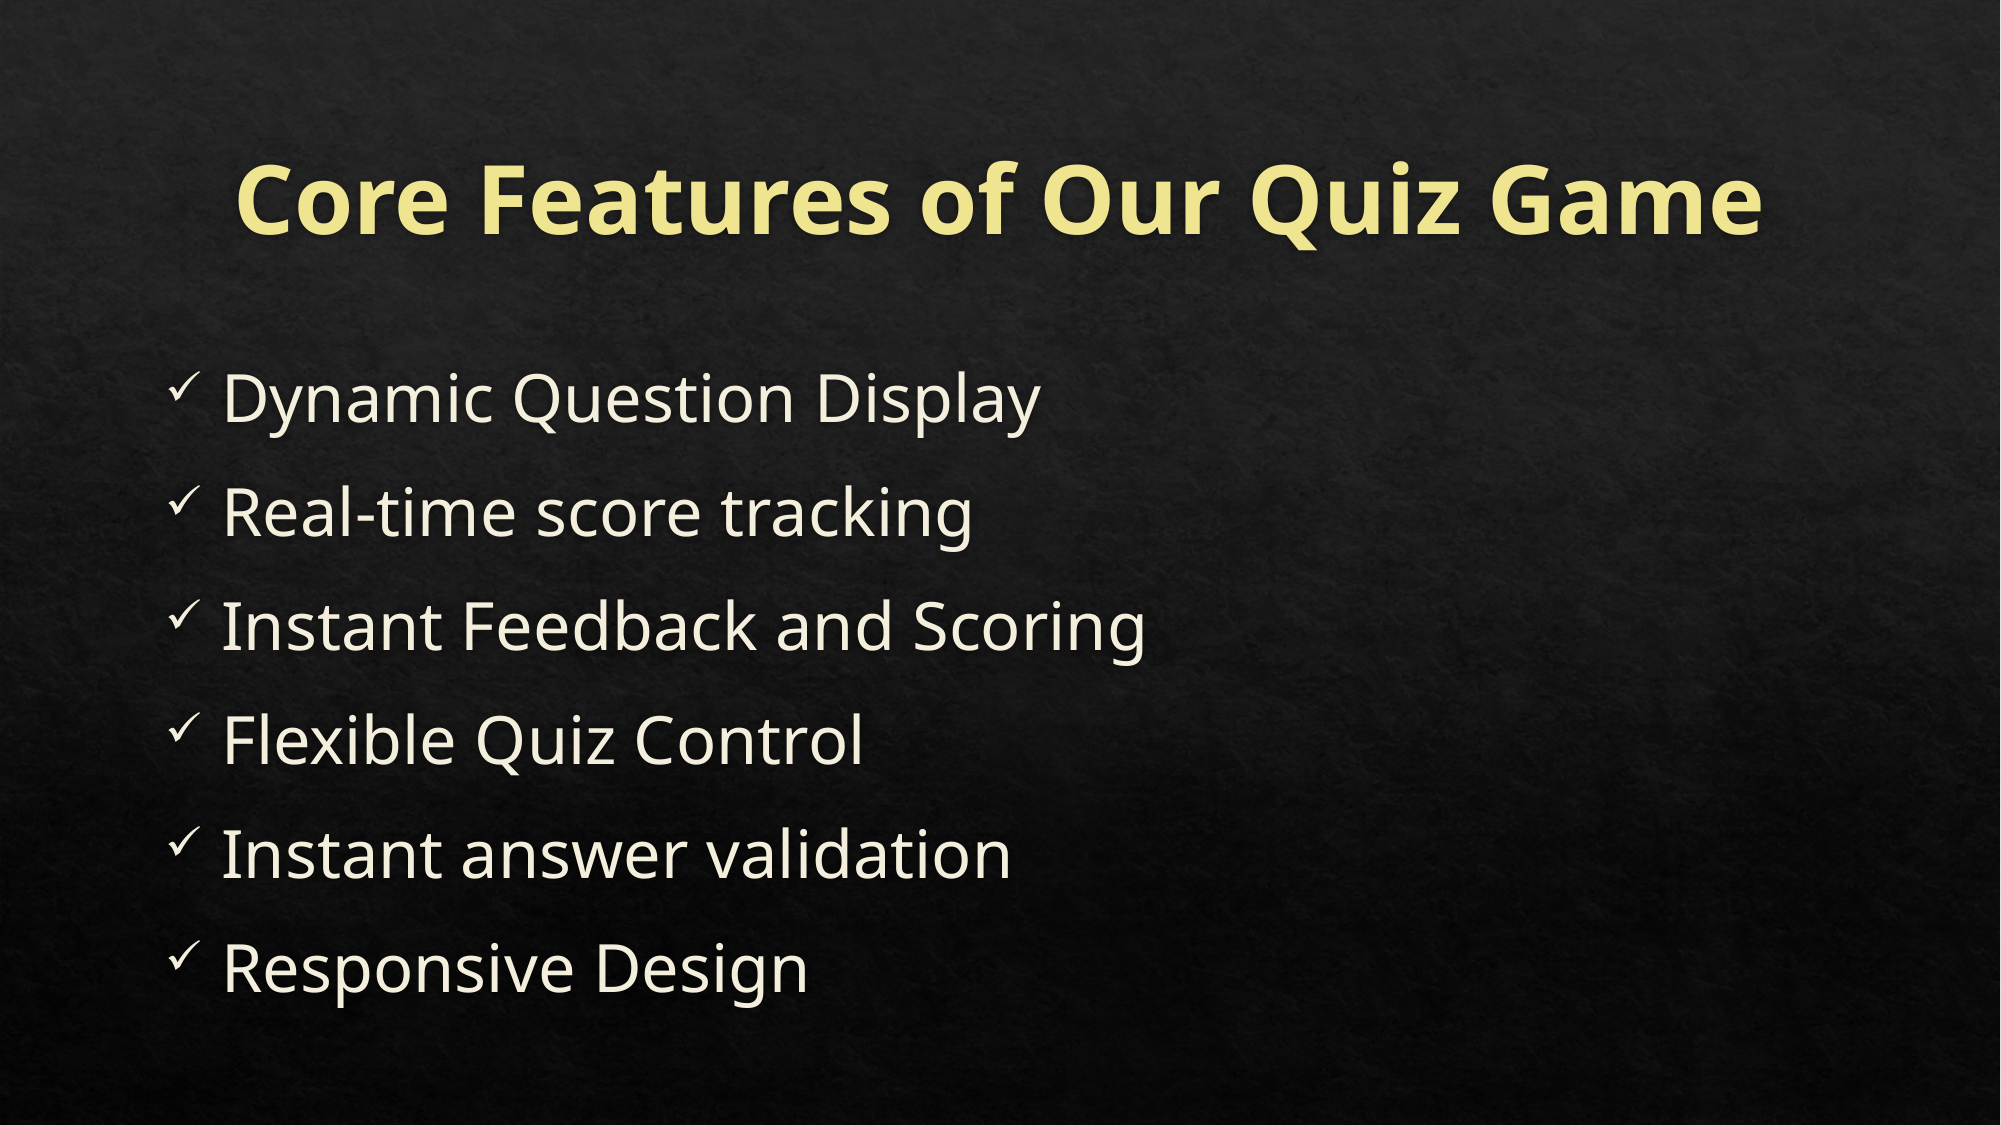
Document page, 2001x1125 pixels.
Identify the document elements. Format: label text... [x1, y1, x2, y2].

list Dynamic Question Display Real-time score tracking Instant Feedback and Scoring Flexible Quiz Control Instant answer validation Responsive Design [149, 340, 1849, 1053]
title Core Features of Our Quiz Game [149, 99, 1849, 307]
